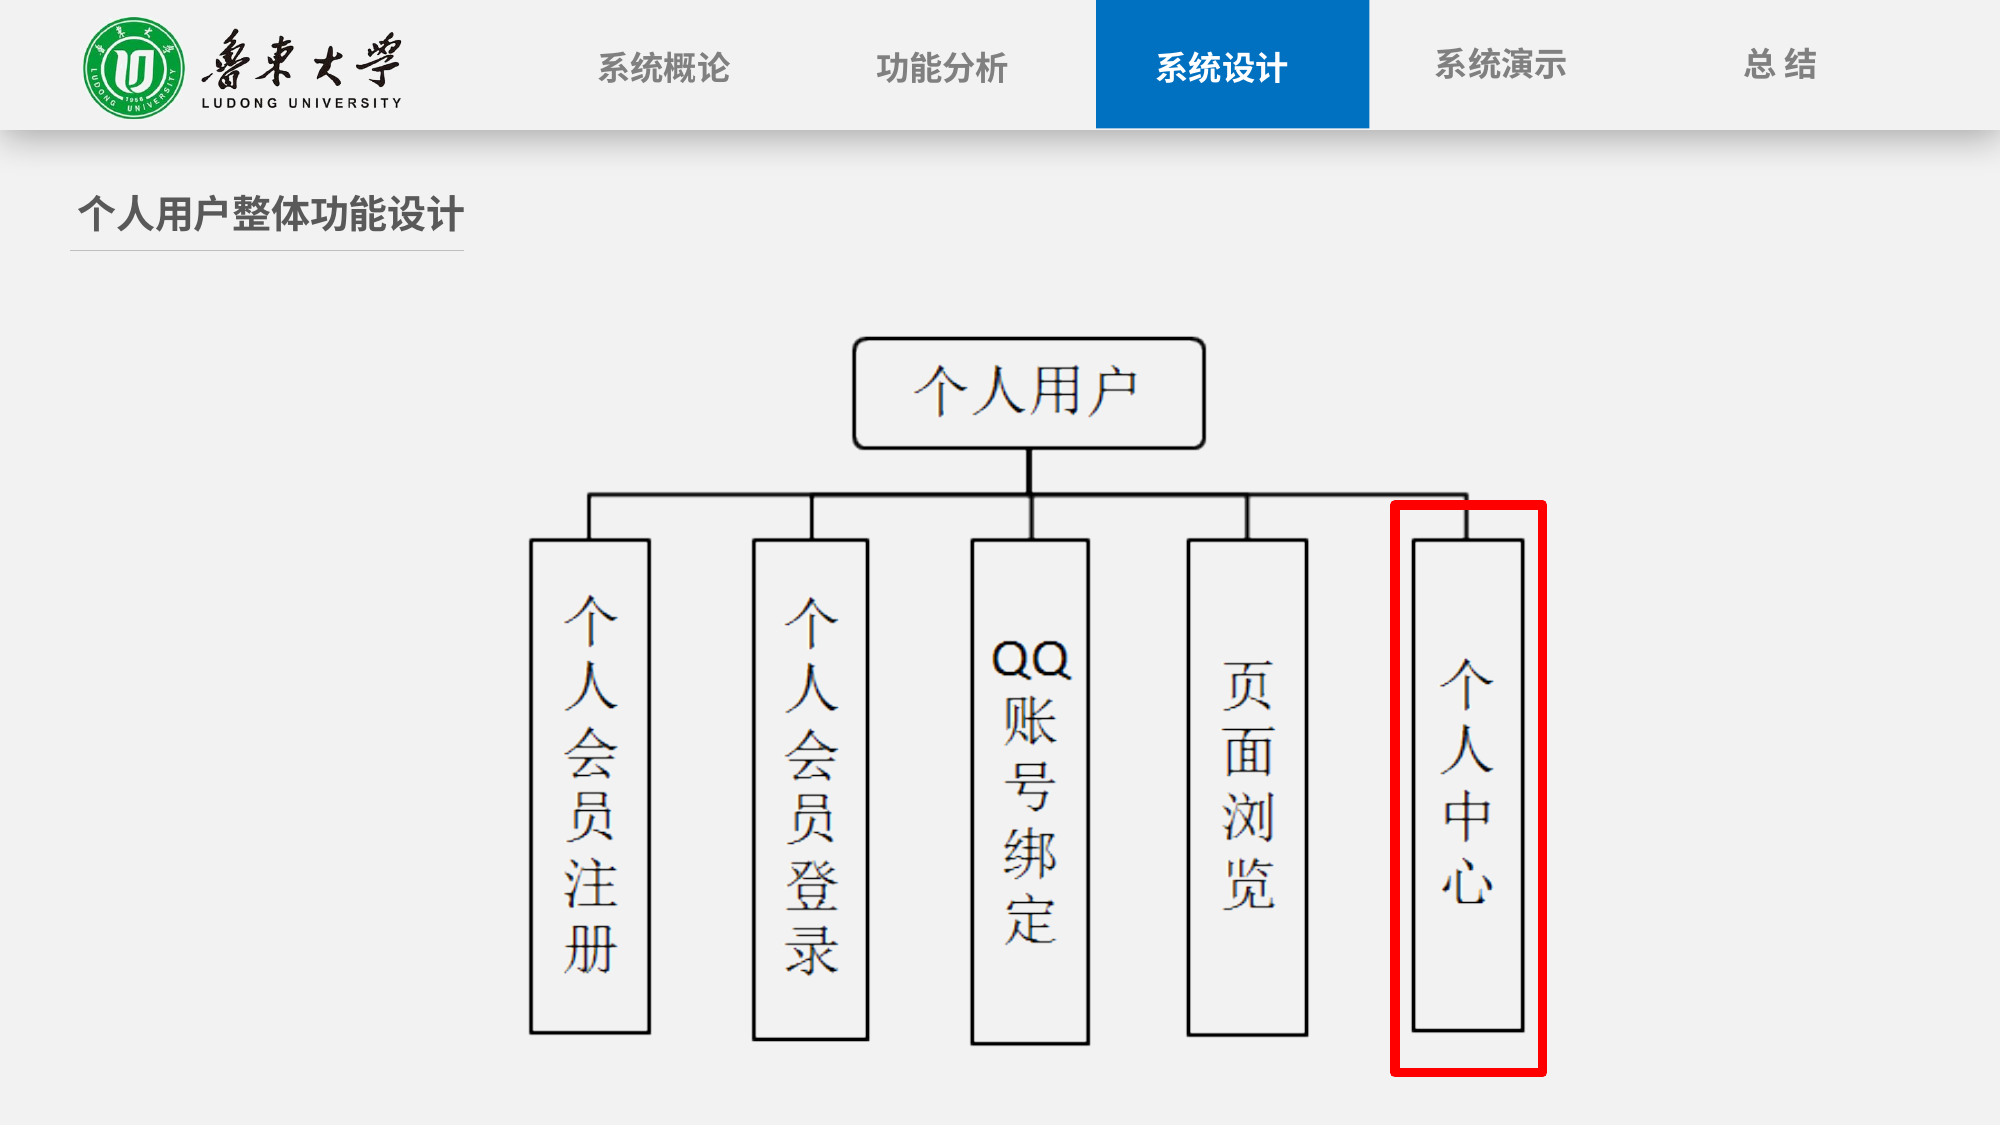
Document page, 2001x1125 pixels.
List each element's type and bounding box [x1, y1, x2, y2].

text_box [61, 181, 482, 251]
picture [418, 326, 1637, 1086]
text_box [0, 0, 2000, 168]
